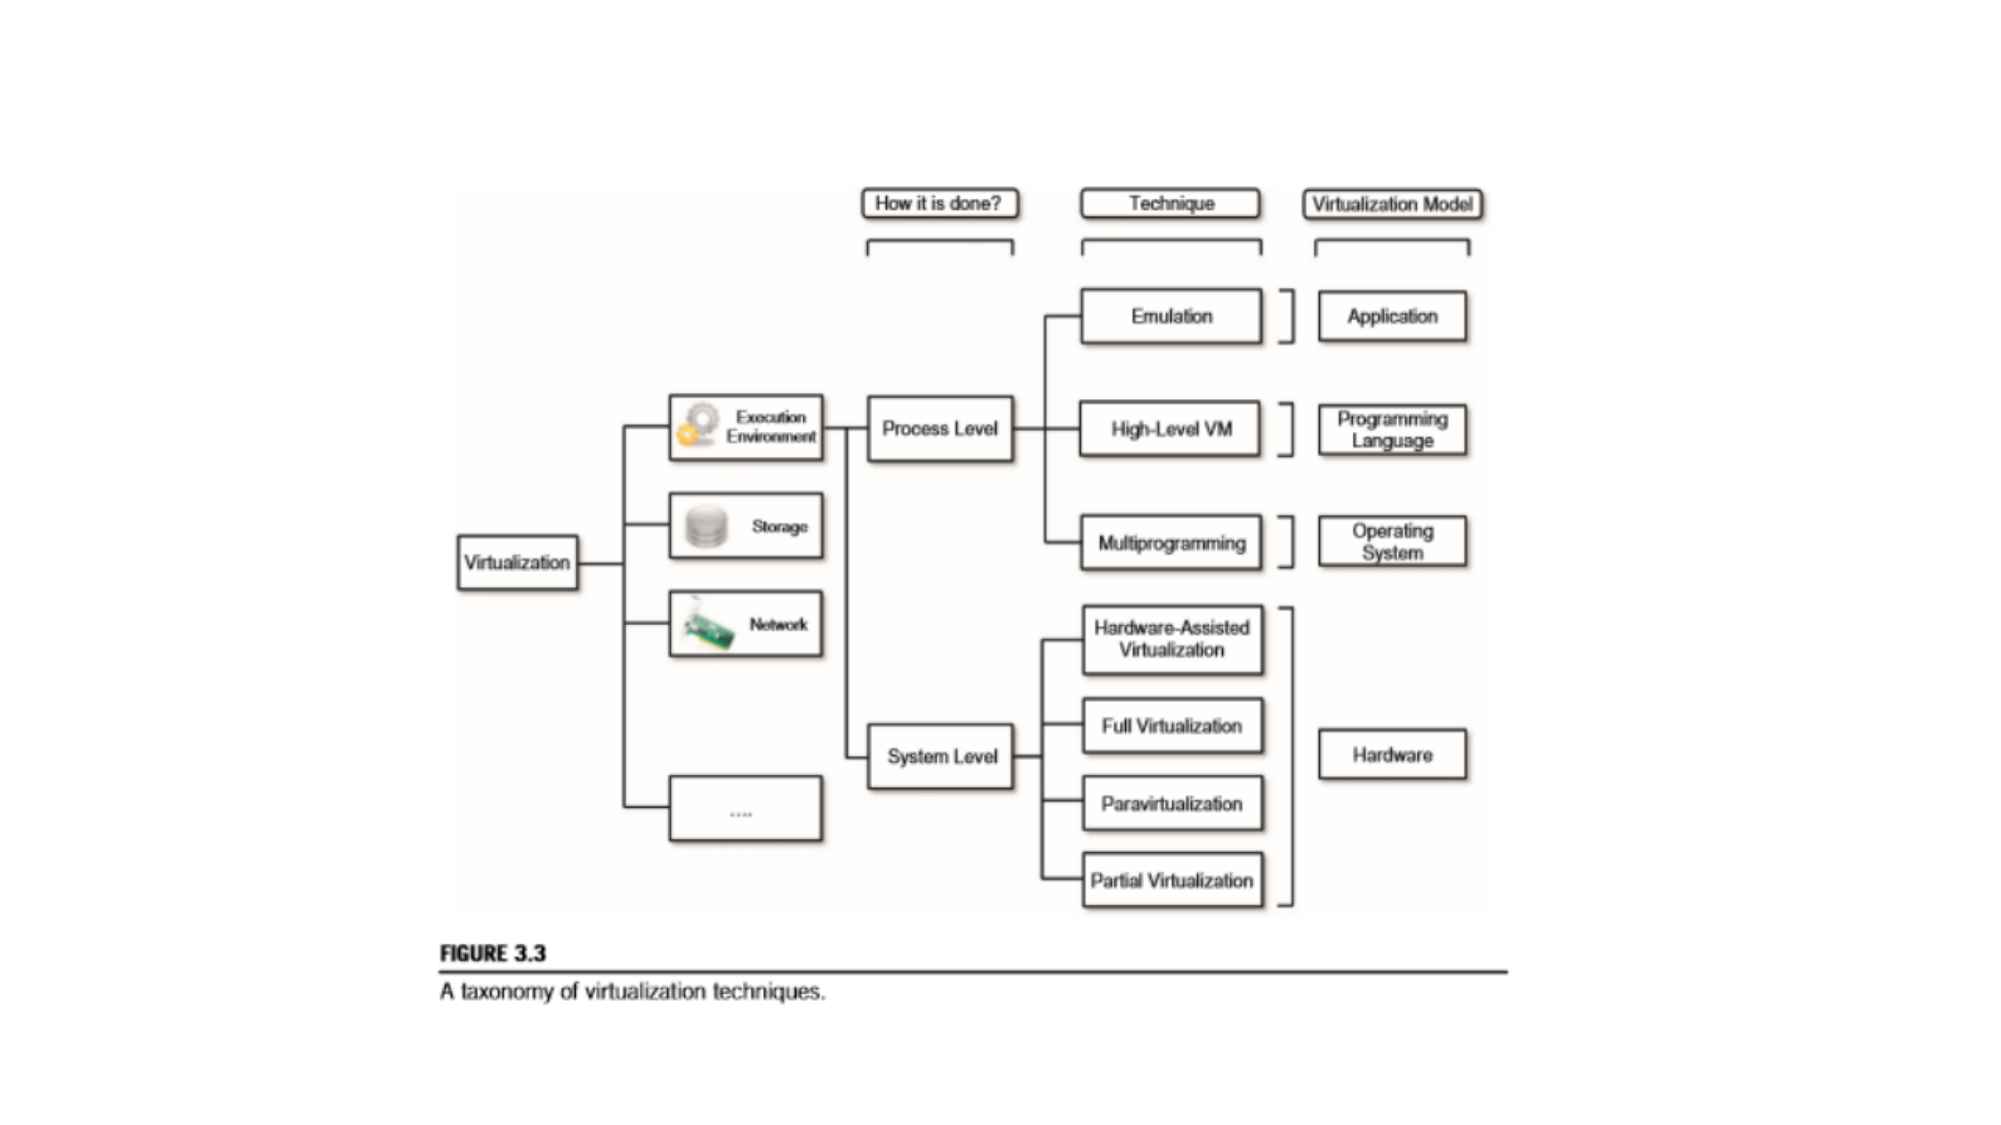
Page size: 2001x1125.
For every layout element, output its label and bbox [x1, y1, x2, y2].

picture [337, 93, 1663, 1032]
